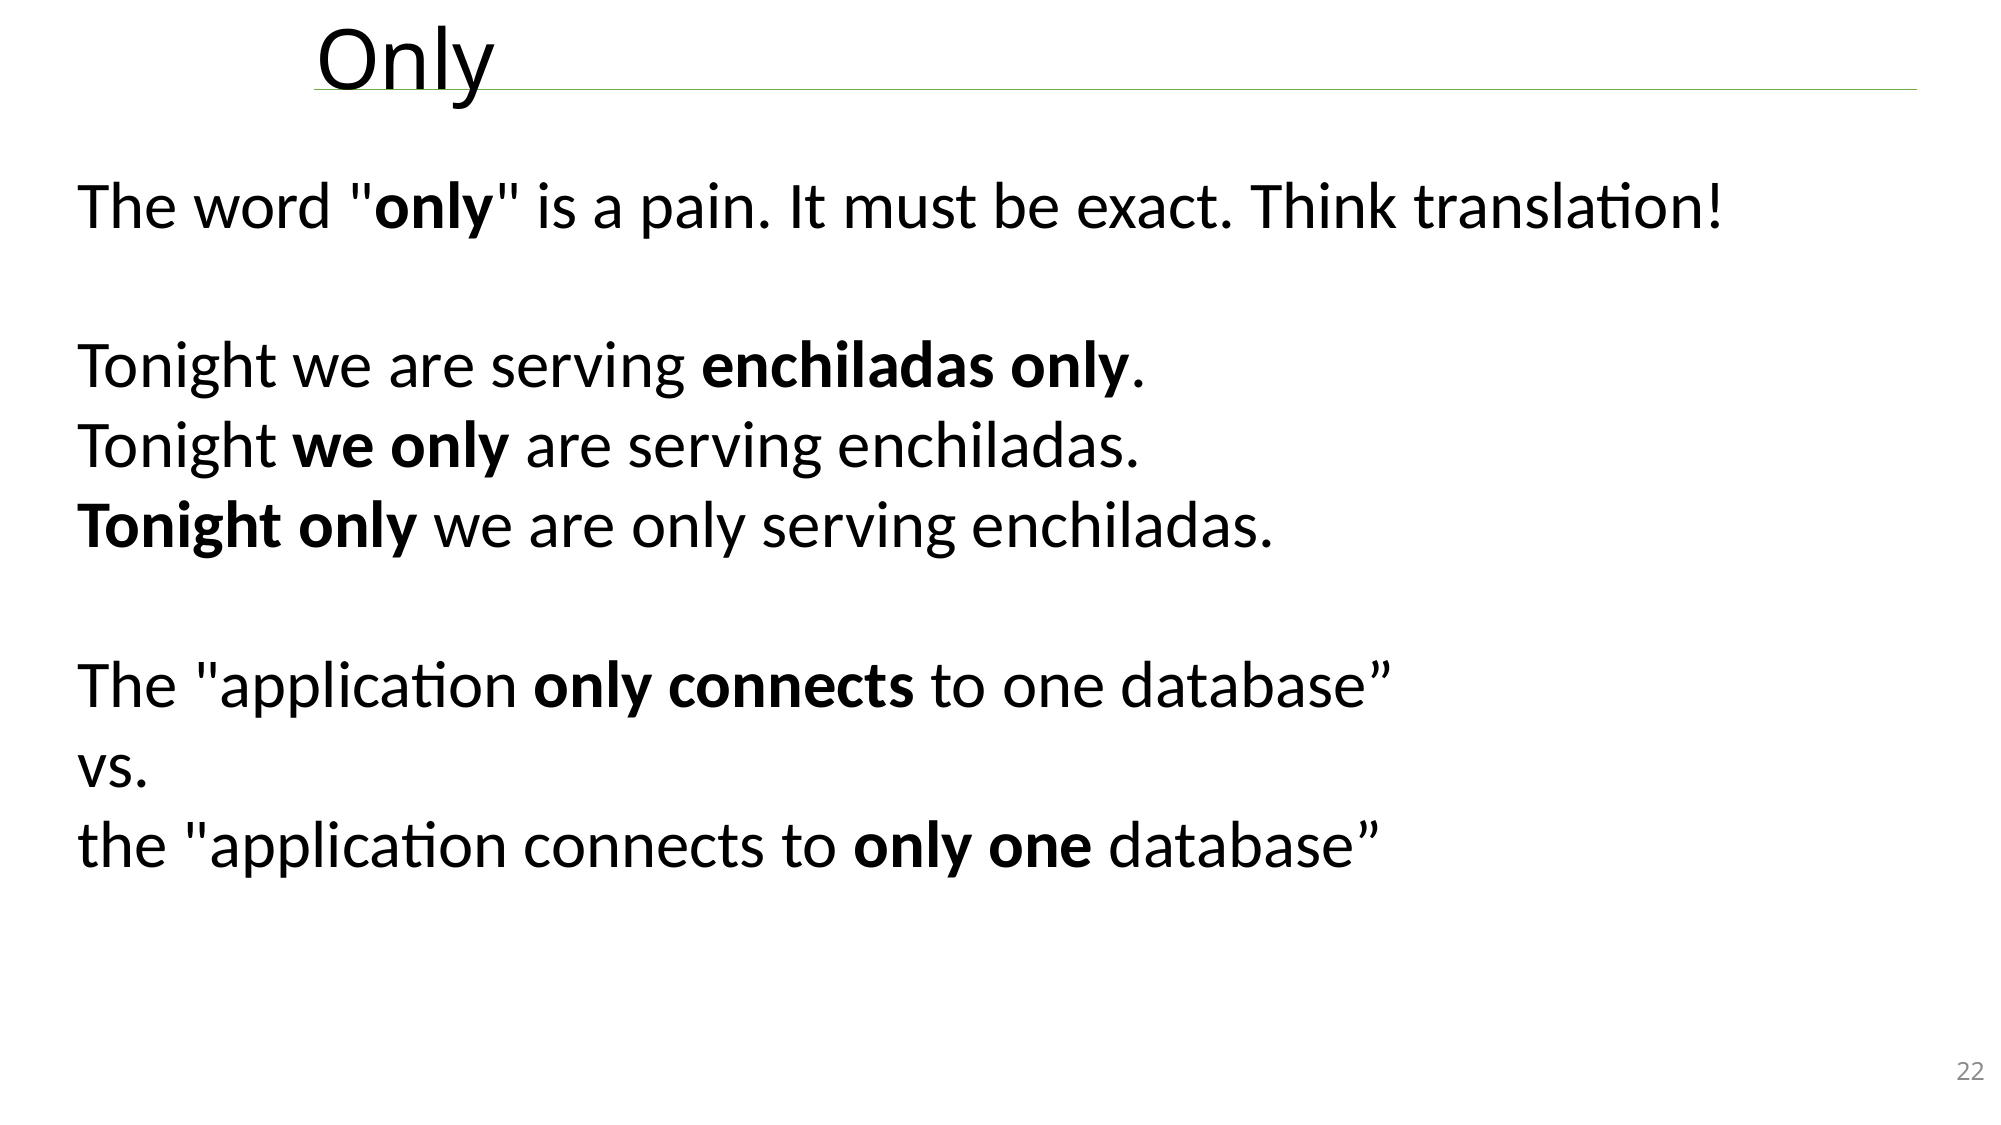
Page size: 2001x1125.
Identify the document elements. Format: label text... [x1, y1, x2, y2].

slide_number 22 [1533, 1042, 2000, 1103]
text_box The word "only" is a pain. It must be exact. Think translation! Tonight we are serving enchiladas only. Tonight we only are serving enchiladas. Tonight only we are only serving enchiladas. The "application only connects to one database” vs. the "application connects to only one database” [62, 153, 1934, 538]
title Only [300, 0, 1917, 125]
